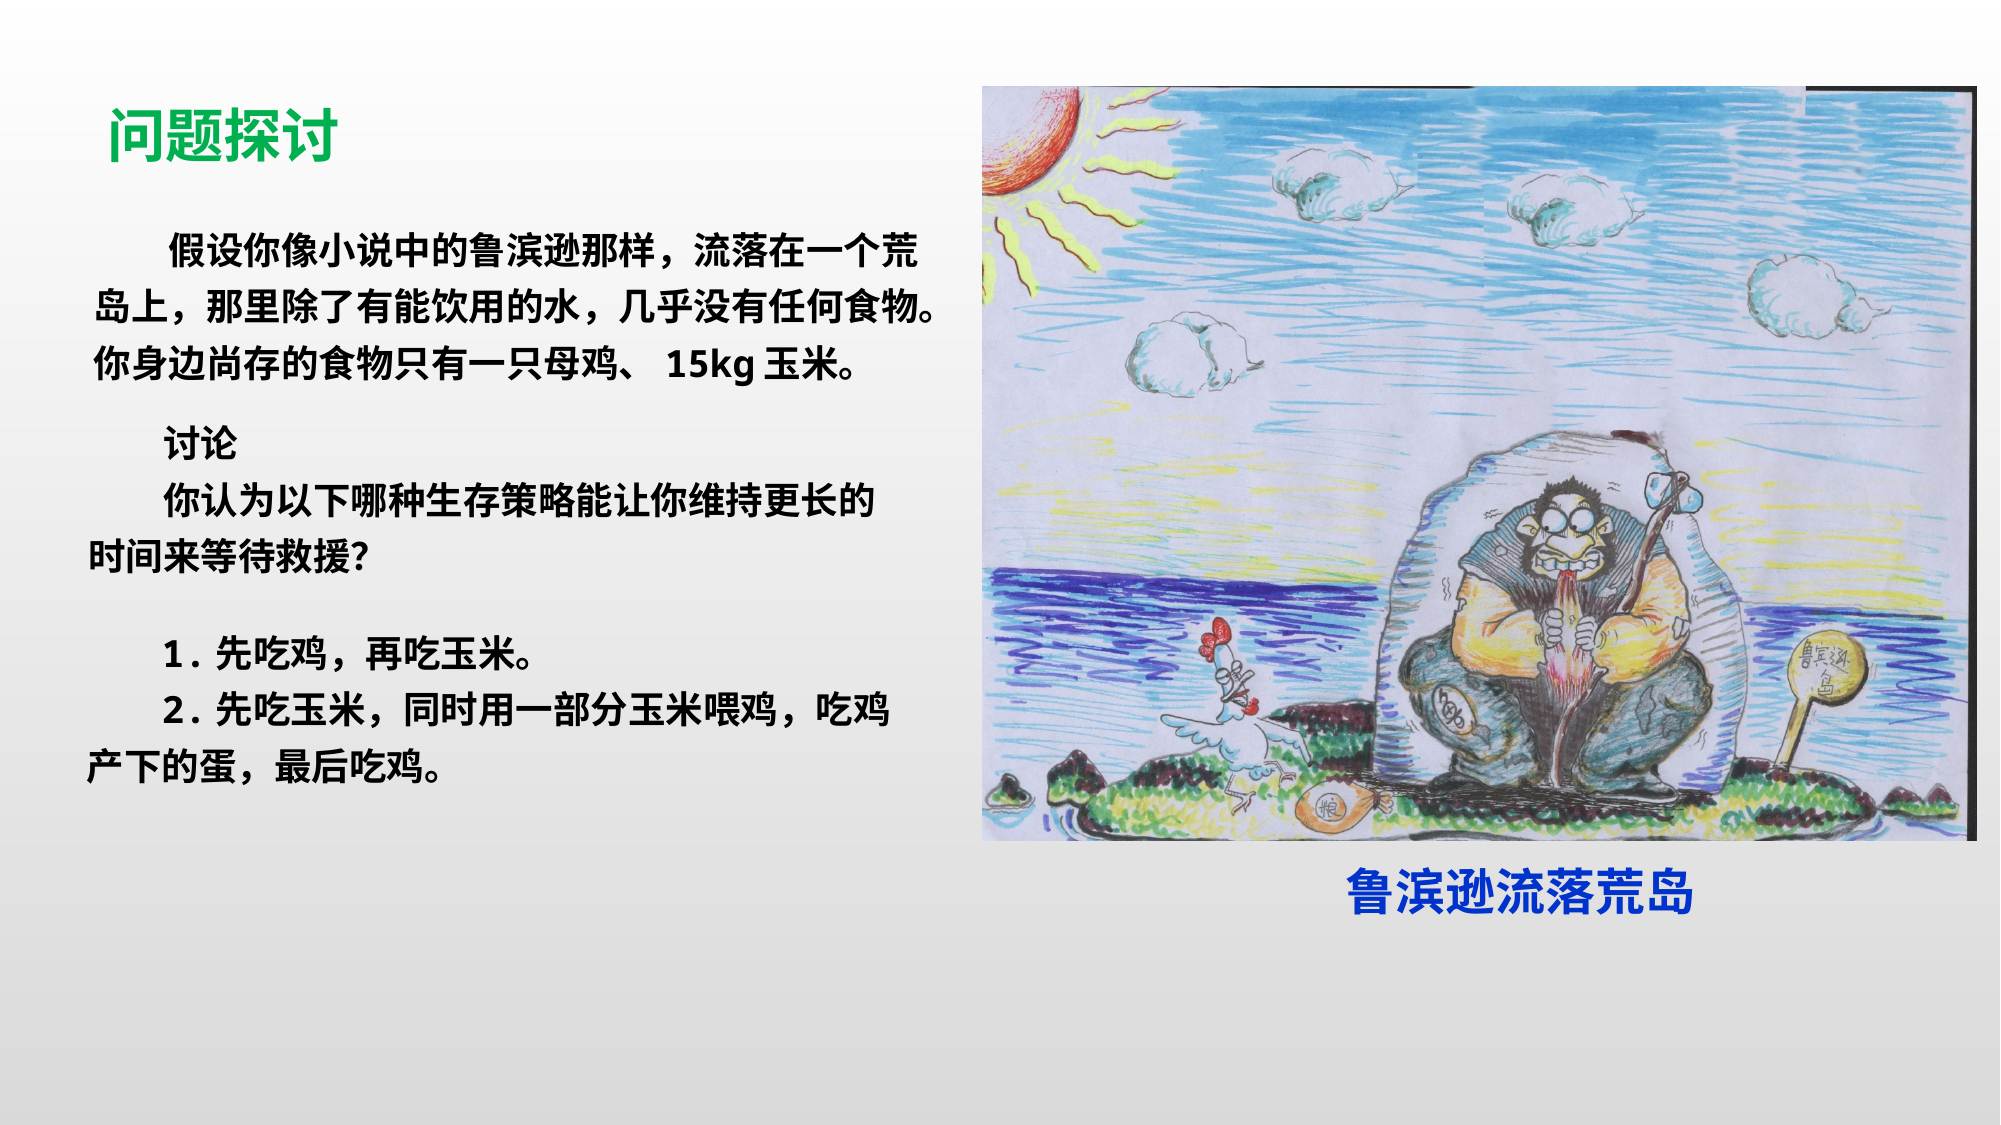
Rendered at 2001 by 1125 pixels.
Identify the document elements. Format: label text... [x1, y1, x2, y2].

text_box 讨论 你认为以下哪种生存策略能让你维持更长的时间来等待救援？ [73, 401, 927, 586]
text_box 问题探讨 [92, 91, 356, 177]
picture [982, 86, 1977, 841]
text_box 1.先吃鸡，再吃玉米。 2.先吃玉米，同时用一部分玉米喂鸡，吃鸡产下的蛋，最后吃鸡。 [72, 611, 918, 795]
text_box 鲁滨逊流落荒岛 [1330, 852, 1711, 928]
text_box 假设你像小说中的鲁滨逊那样，流落在一个荒岛上，那里除了有能饮用的水，几乎没有任何食物。你身边尚存的食物只有一只母鸡、15kg玉米。 [78, 208, 955, 392]
text_box [48, 138, 982, 220]
